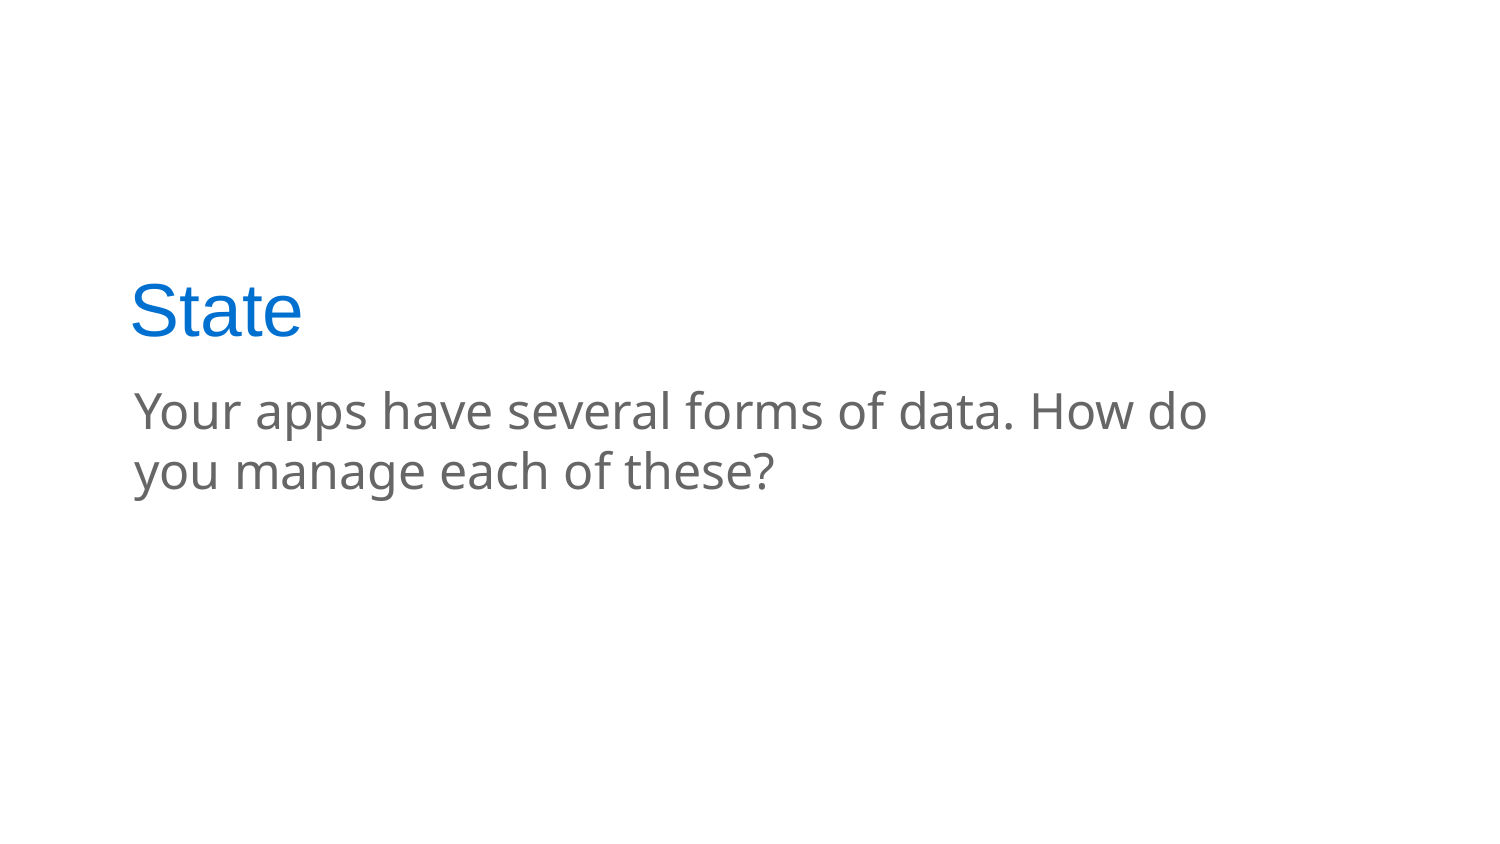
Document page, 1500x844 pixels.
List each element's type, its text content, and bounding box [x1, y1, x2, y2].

list Your apps have several forms of data. How do you manage each of these? [134, 379, 1297, 592]
title State [129, 254, 1369, 358]
